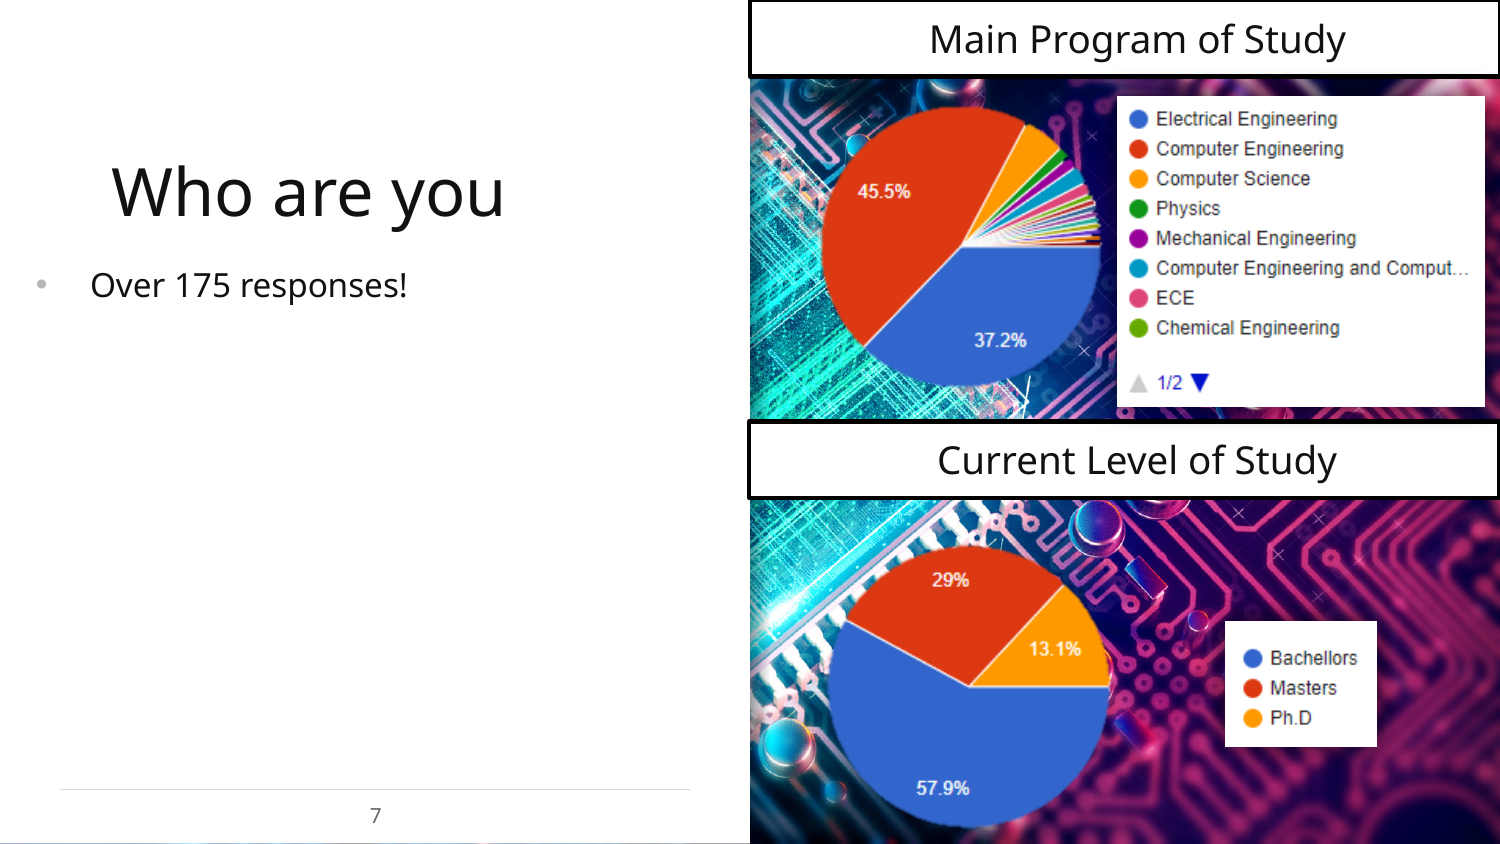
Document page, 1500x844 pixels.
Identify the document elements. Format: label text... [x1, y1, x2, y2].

slide_number 7 [97, 789, 654, 844]
list Over 175 responses! [0, 249, 746, 685]
title Who are you [96, 134, 654, 246]
picture [753, 239, 763, 249]
picture [750, 79, 1500, 419]
text_box Current Level of Study [747, 419, 1500, 500]
text_box Main Program of Study [748, 0, 1500, 79]
picture [750, 500, 1500, 844]
picture [878, 409, 892, 419]
